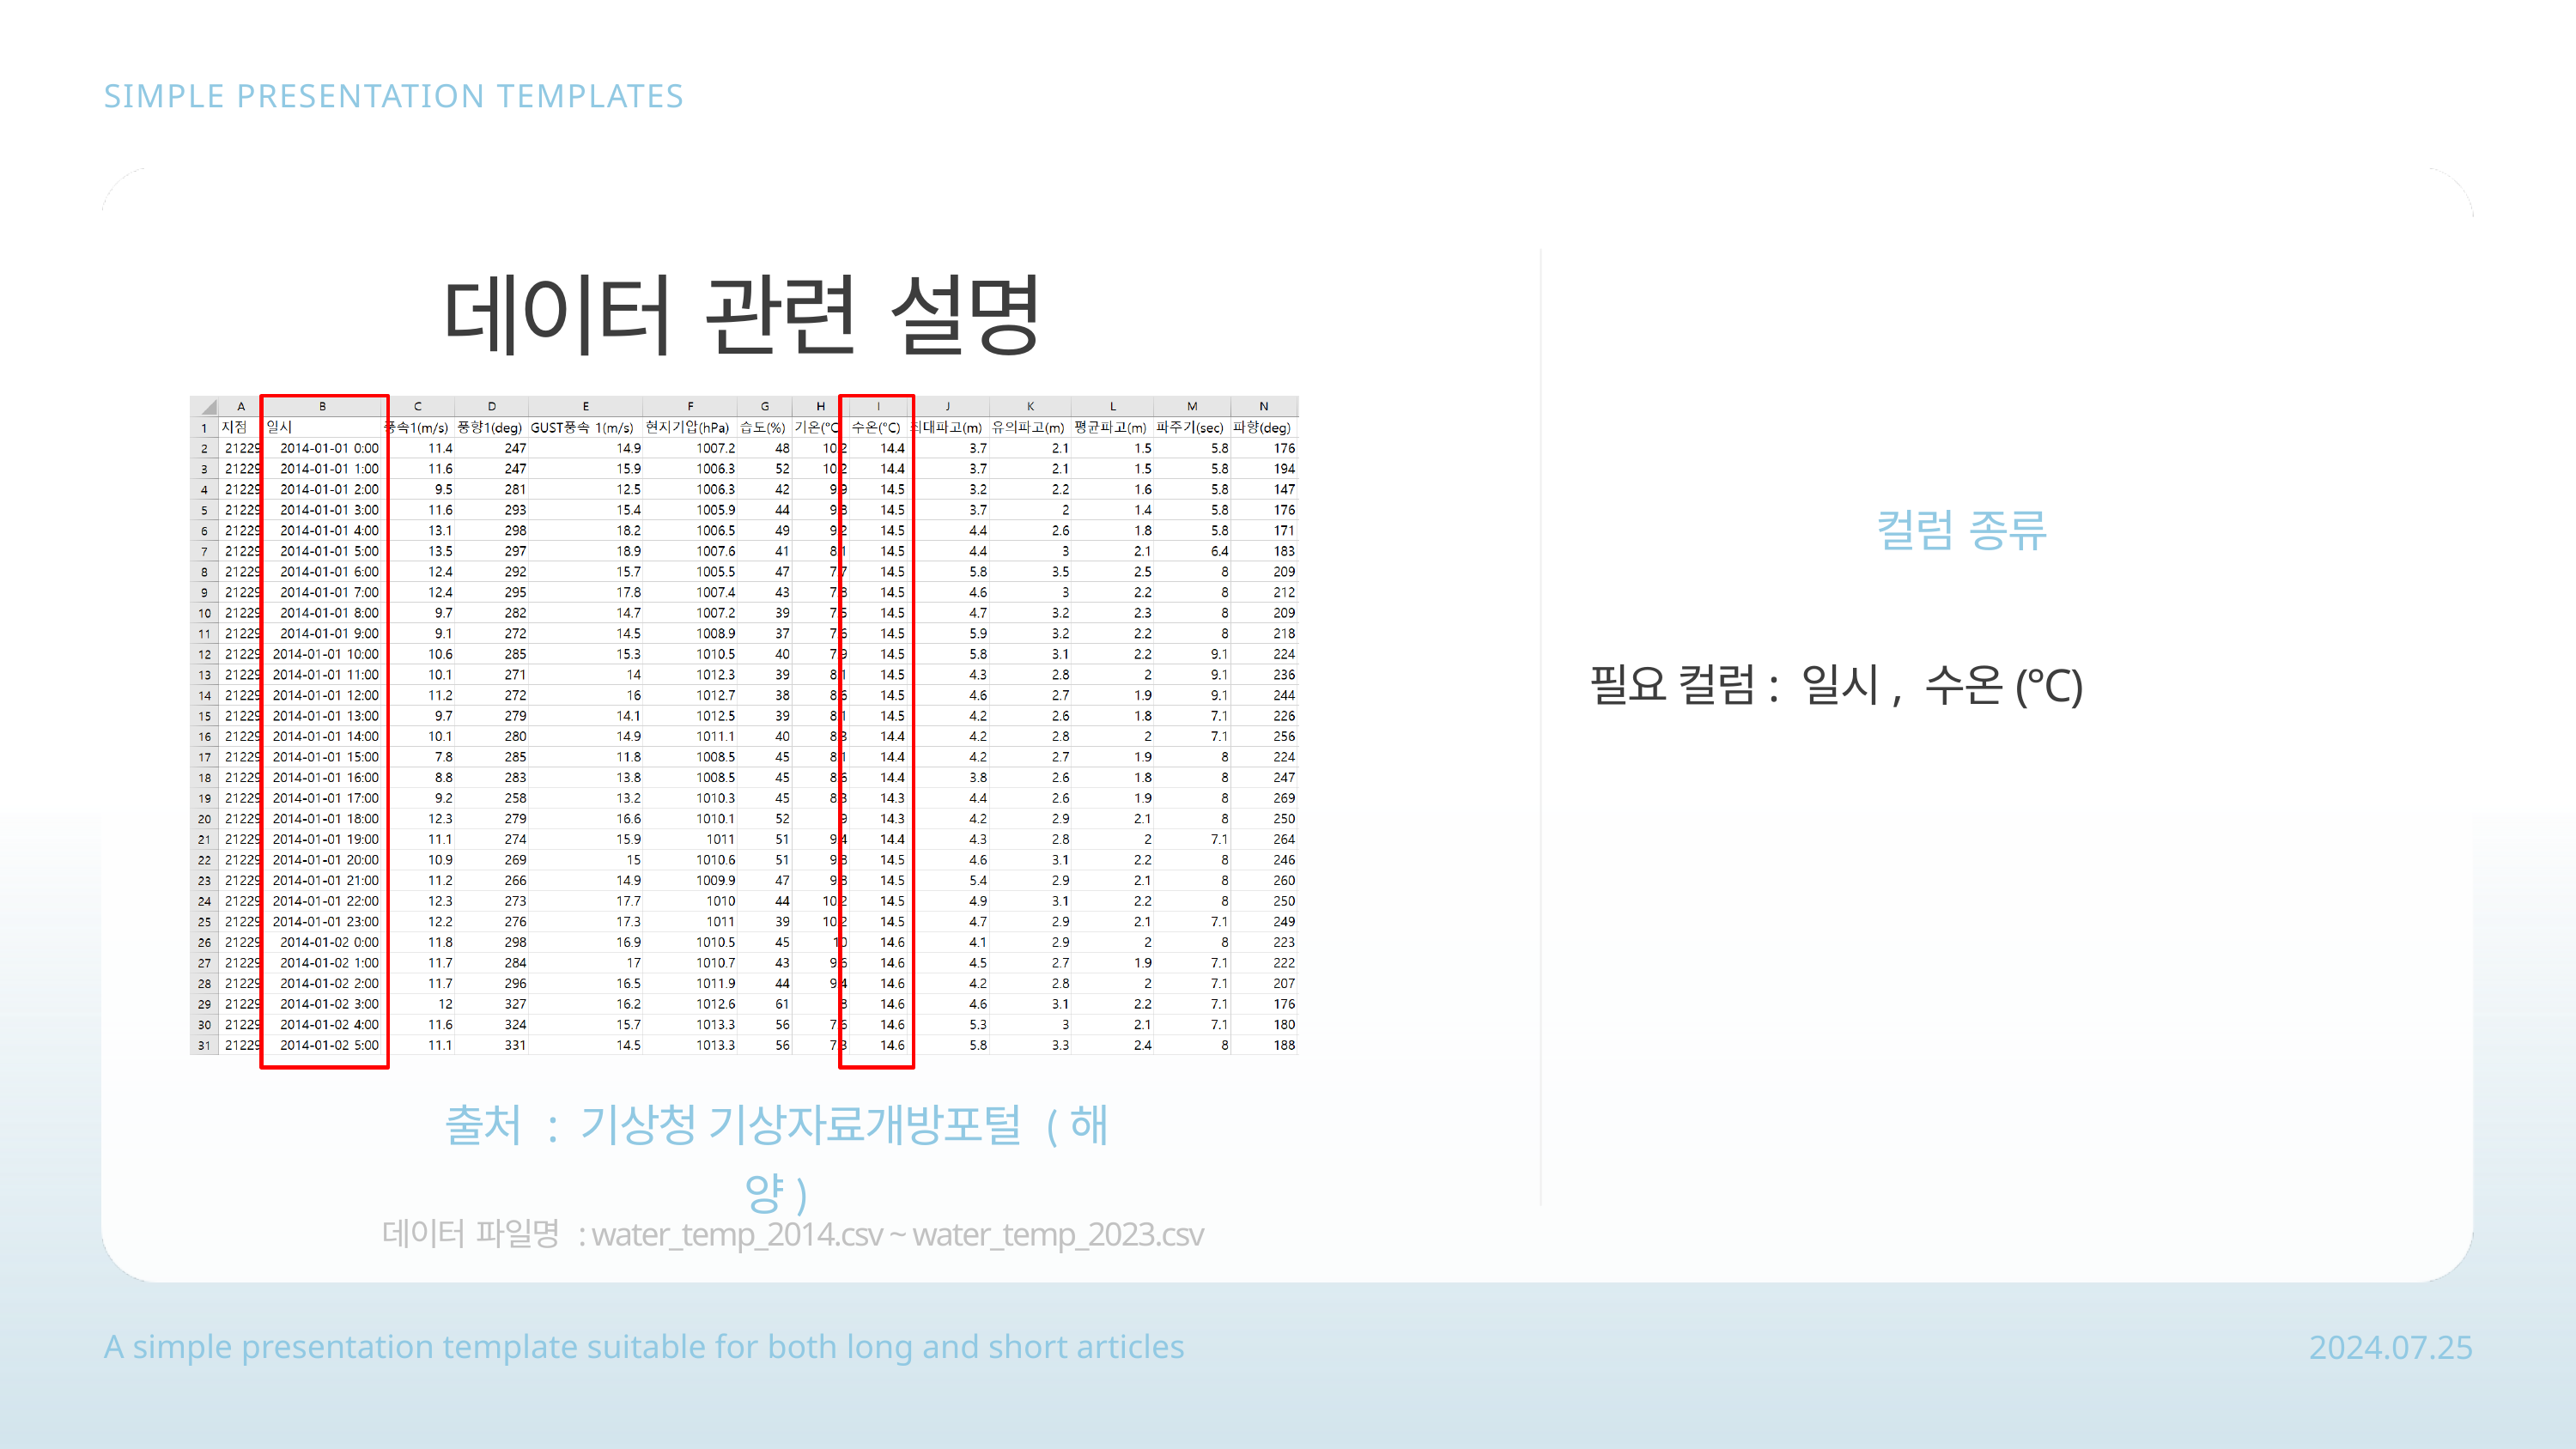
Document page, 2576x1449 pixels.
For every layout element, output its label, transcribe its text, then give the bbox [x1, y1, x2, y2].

text_box SIMPLE PRESENTATION TEMPLATES [103, 70, 870, 115]
picture [0, 167, 2576, 1449]
